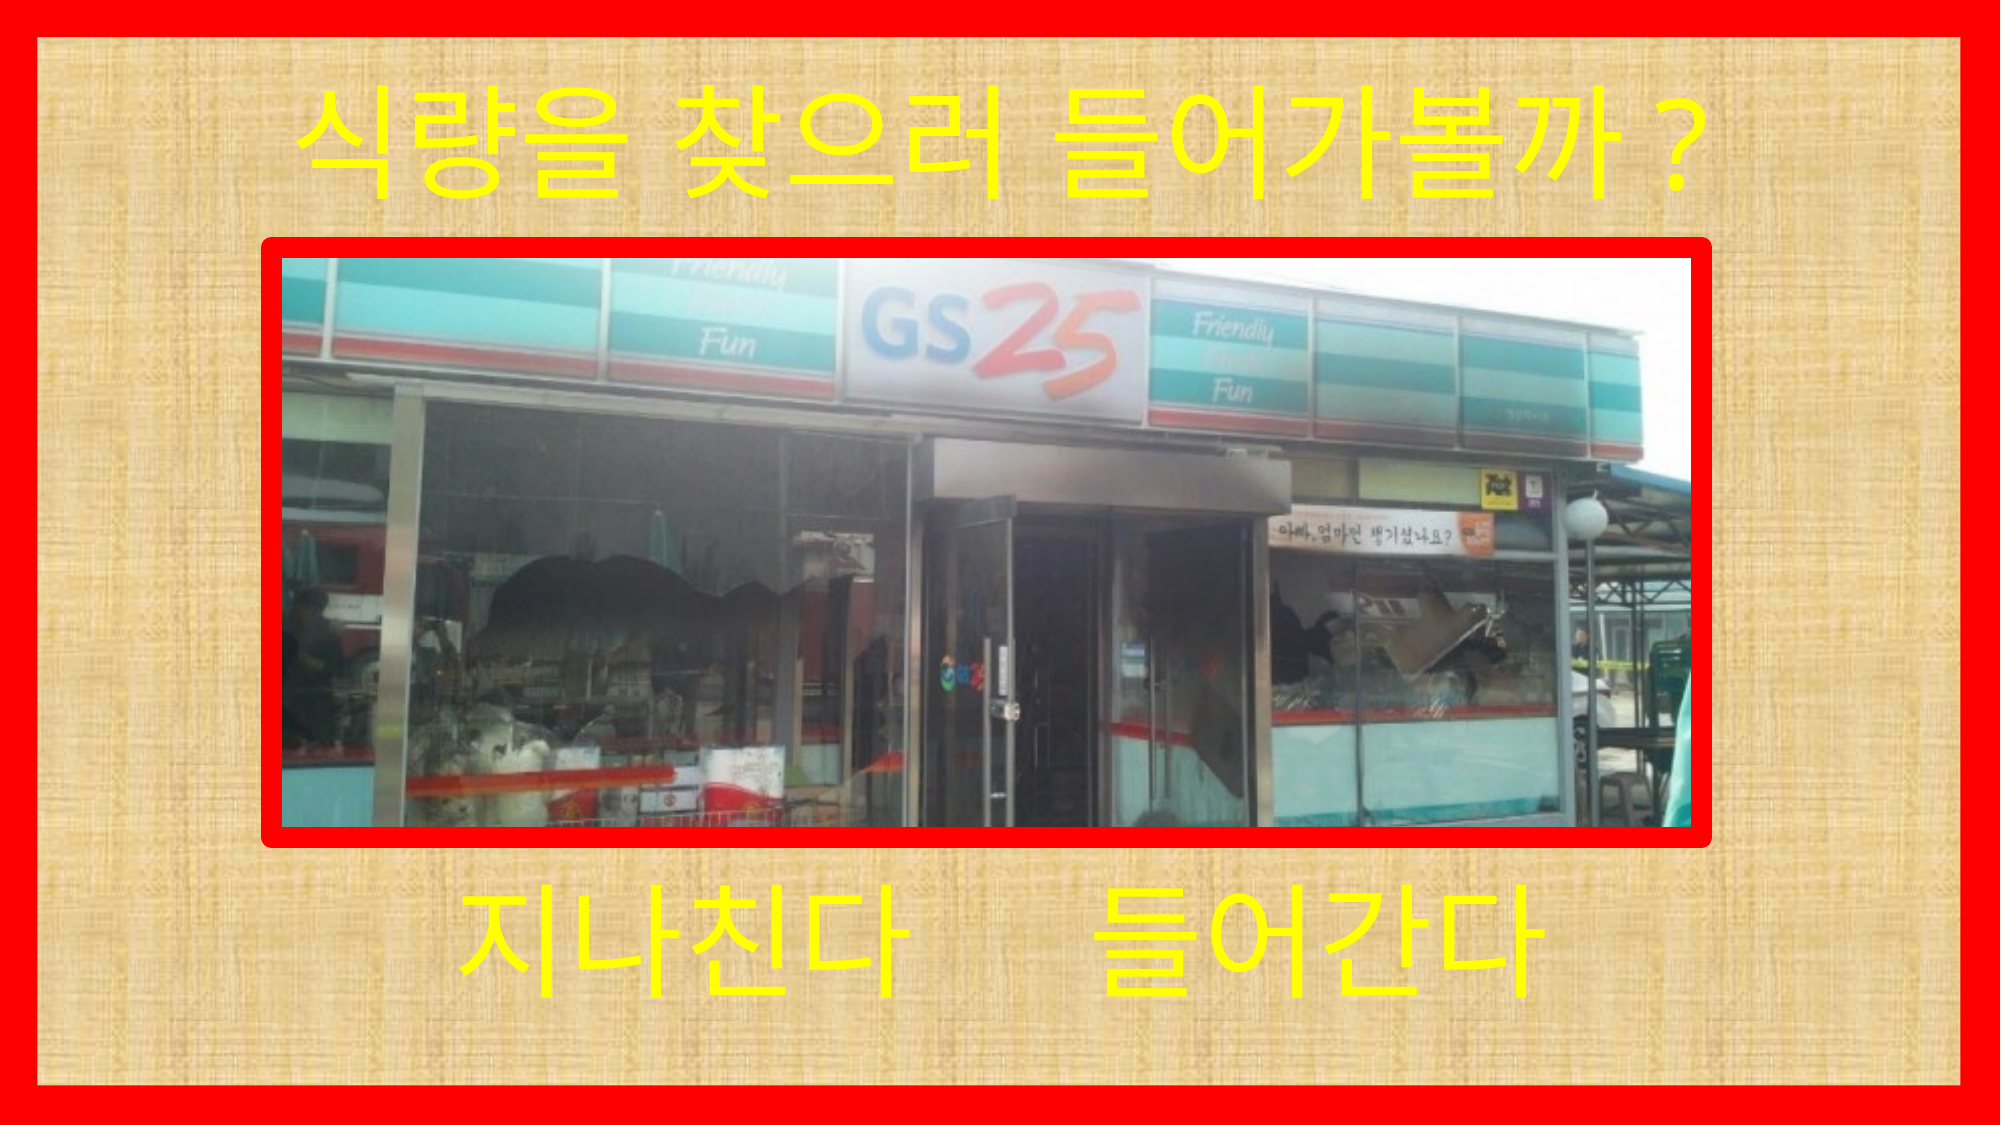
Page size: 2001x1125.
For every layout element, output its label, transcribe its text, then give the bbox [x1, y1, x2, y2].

text_box 식량을 찾으러 들어가볼까? [136, 40, 1862, 258]
text_box 지나친다 들어간다 [139, 839, 1864, 1057]
text_box [0, 0, 2000, 1125]
picture [38, 38, 1959, 1084]
